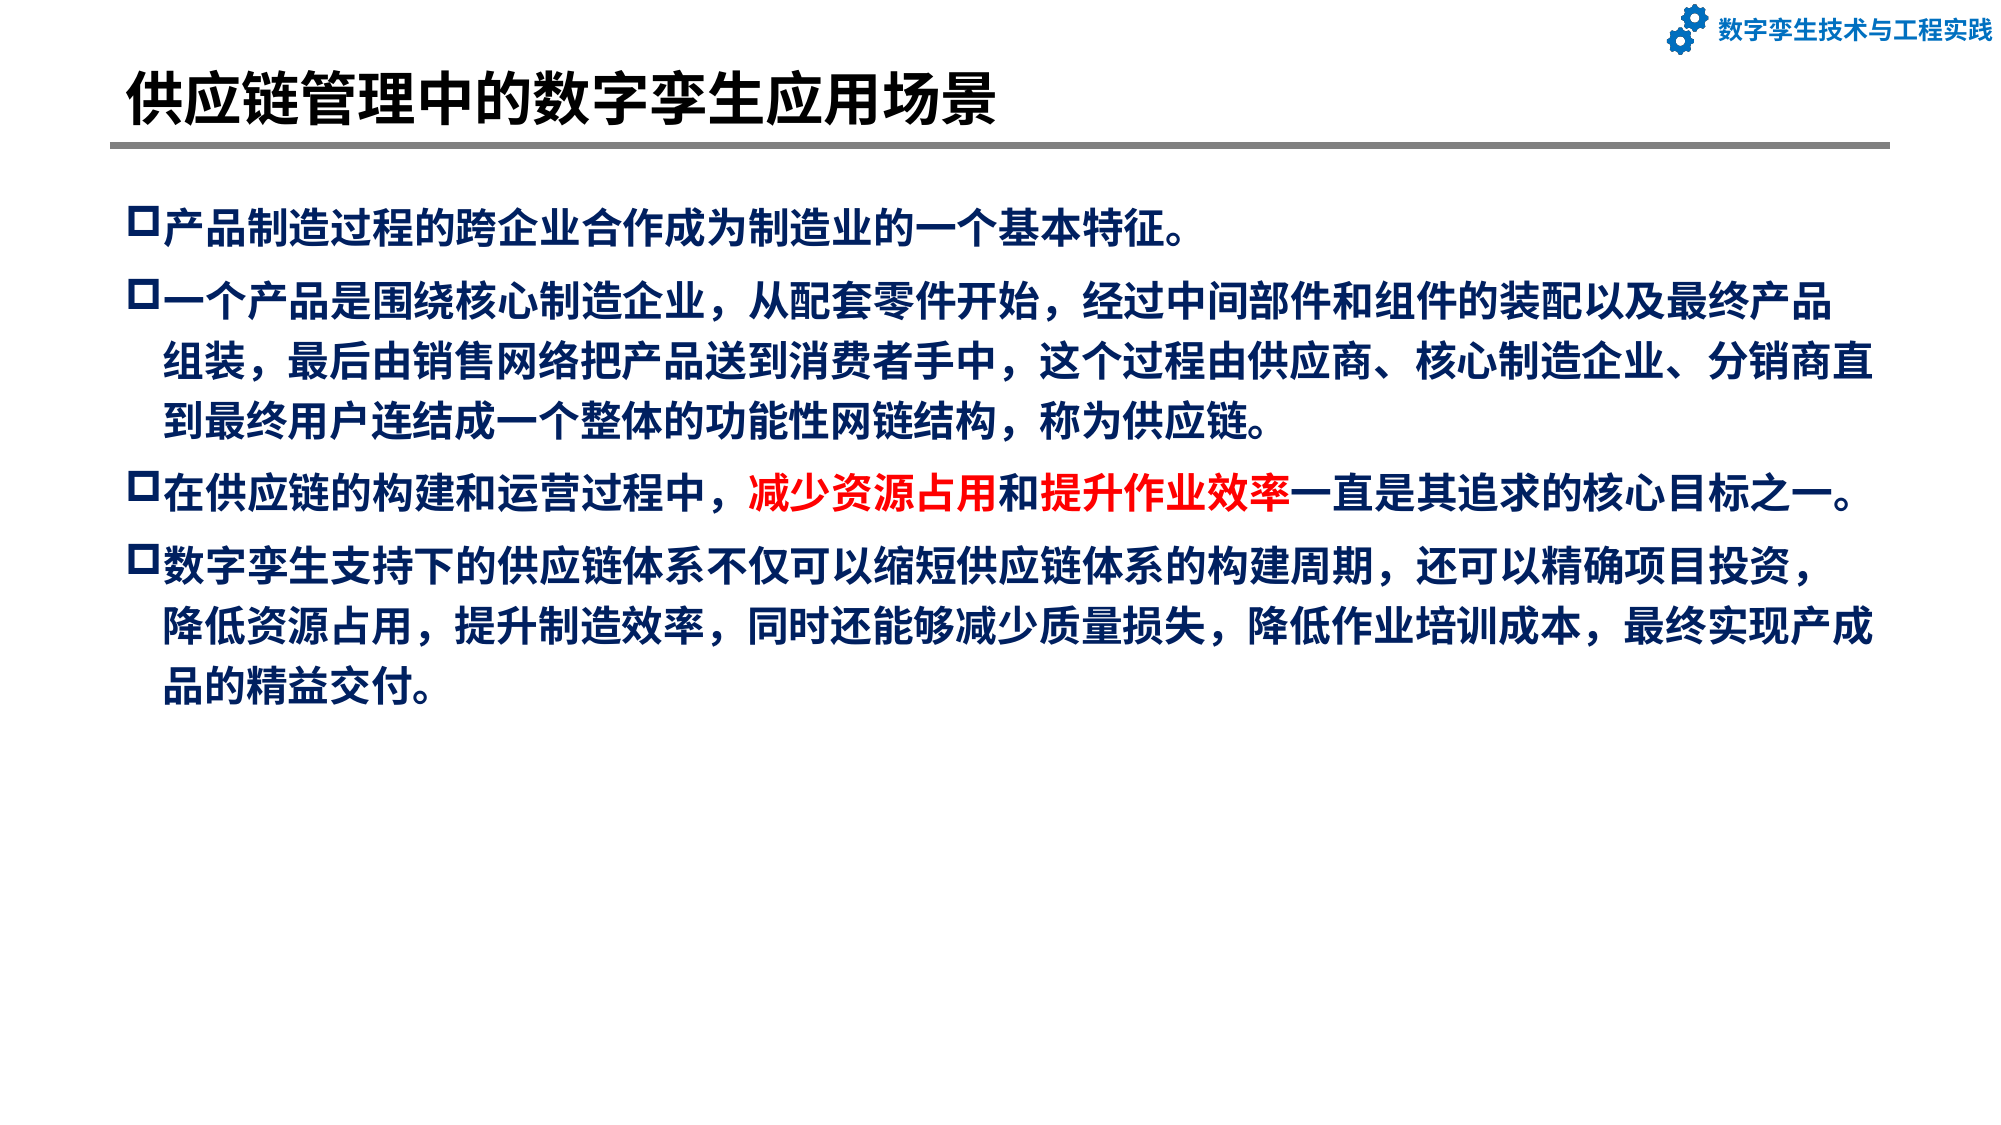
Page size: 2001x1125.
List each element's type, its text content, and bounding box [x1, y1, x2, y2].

list 产品制造过程的跨企业合作成为制造业的一个基本特征。 一个产品是围绕核心制造企业，从配套零件开始，经过中间部件和组件的装配以及最终产品组装，最后由销售网络把产品送到消费者手中，这个过程由供应商、核心制造企业、分销商直到最终用户连结成一个整体的功能性网链结构，称为供应链。 在供应链的构建和运营过程中，减少资源占用和提升作业效率一直是其追求的核心目标之一。 数字孪生支持下的供应链体系不仅可以缩短供应链体系的构建周期，还可以精确项目投资，降低资源占用，提升制造效率，同时还能够减少质量损失，降低作业培训成本，最终实现产成品的精益交付。 [109, 184, 1890, 1008]
title 供应链管理中的数字孪生应用场景 [109, 0, 1890, 142]
